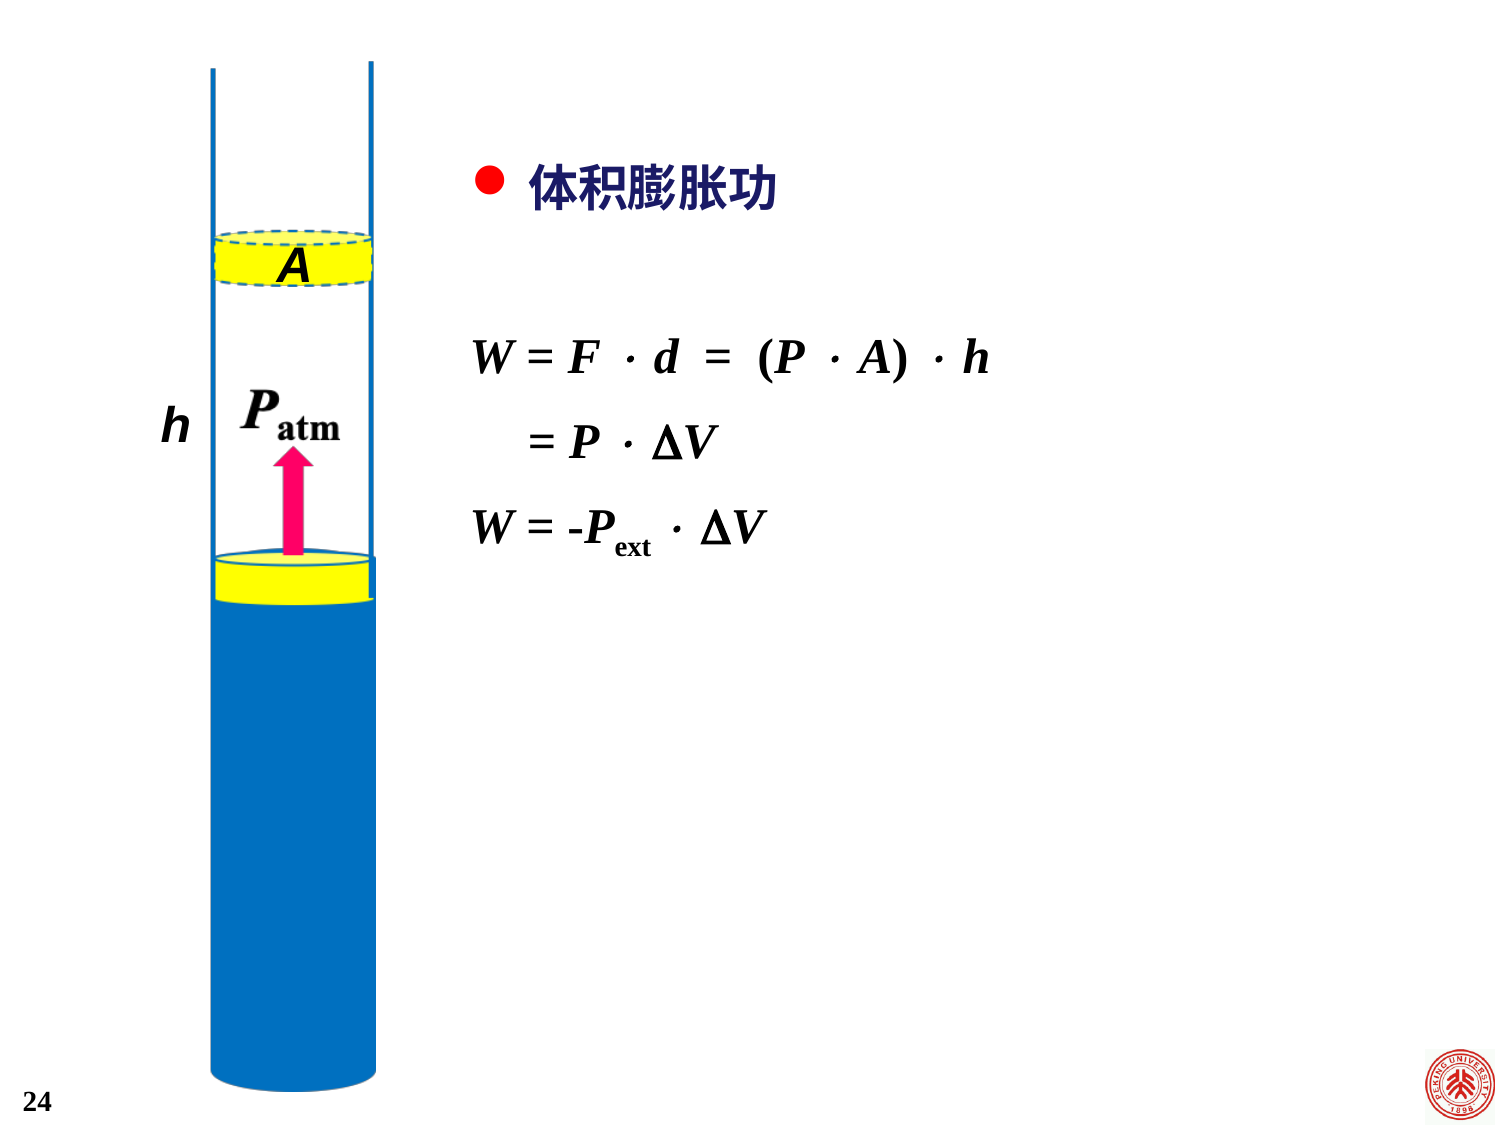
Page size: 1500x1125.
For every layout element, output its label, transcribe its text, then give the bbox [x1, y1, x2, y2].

picture [1425, 1049, 1495, 1125]
text_box 体积膨胀功 [457, 149, 793, 224]
text_box h [145, 385, 201, 460]
footer 24 [0, 1074, 76, 1113]
picture [206, 58, 376, 1092]
text_box W = F  d = (P  A)  h = P  V W = -Pext  V [454, 316, 1046, 570]
